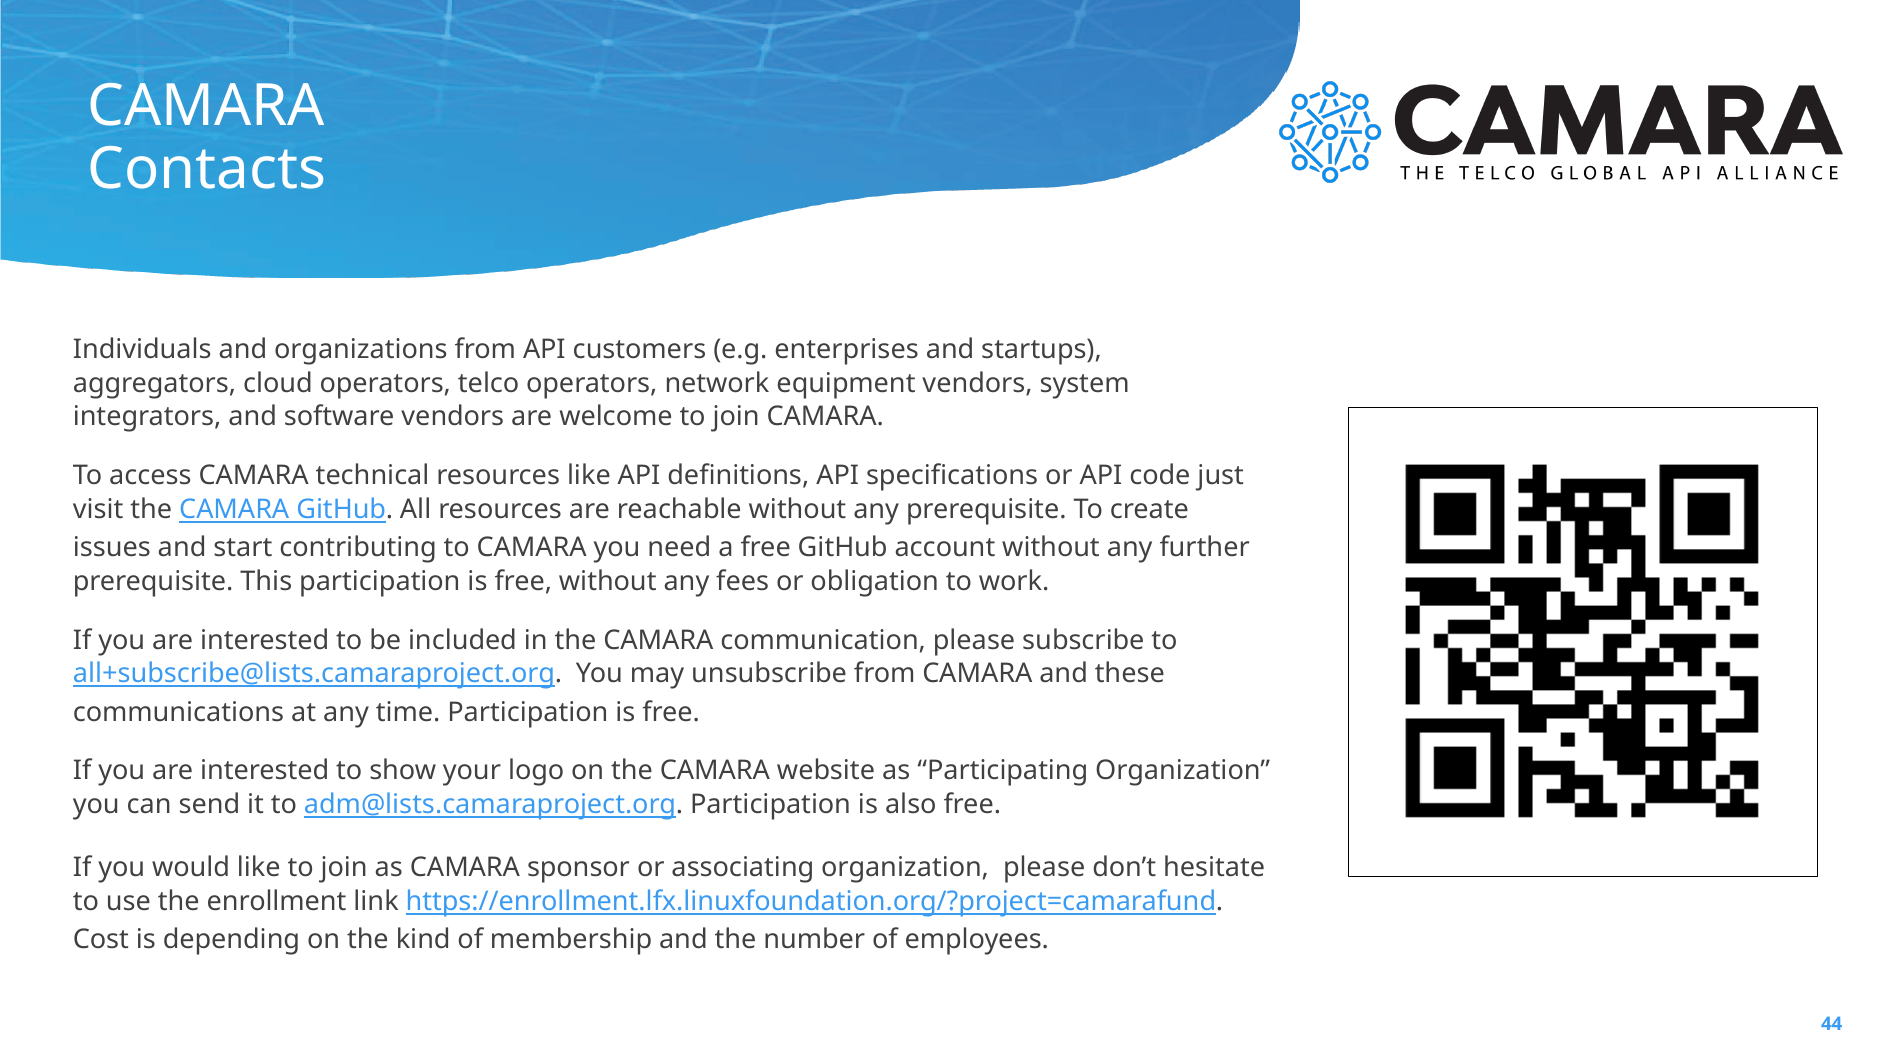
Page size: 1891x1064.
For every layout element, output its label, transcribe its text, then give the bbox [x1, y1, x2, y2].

title CAMARA Contacts [72, 67, 1869, 197]
picture [0, 0, 1300, 278]
picture [1348, 407, 1818, 877]
list Individuals and organizations from API customers (e.g. enterprises and startups), aggregators, cloud operators, telco operators, network equipment vendors, system integrators, and software vendors are welcome to join CAMARA. To access CAMARA technical resources like API definitions, API specifications or API code just visit the CAMARA GitHub. All resources are reachable without any prerequisite. To create issues and start contributing to CAMARA you need a free GitHub account without any further prerequisite. This participation is free, without any fees or obligation to work. If you are interested to be included in the CAMARA communication, please subscribe to all+subscribe@lists.camaraproject.org. You may unsubscribe from CAMARA and these communications at any time. Participation is free. If you are interested to show your logo on the CAMARA website as “Participating Organization” you can send it to adm@lists.camaraproject.org. Participation is also free. If you would like to join as CAMARA sponsor or associating organization, please don’t hesitate to use the enrollment link https://enrollment.lfx.linuxfoundation.org/?project=camarafund. Cost is depending on the kind of membership and the number of employees. [72, 329, 1272, 1007]
